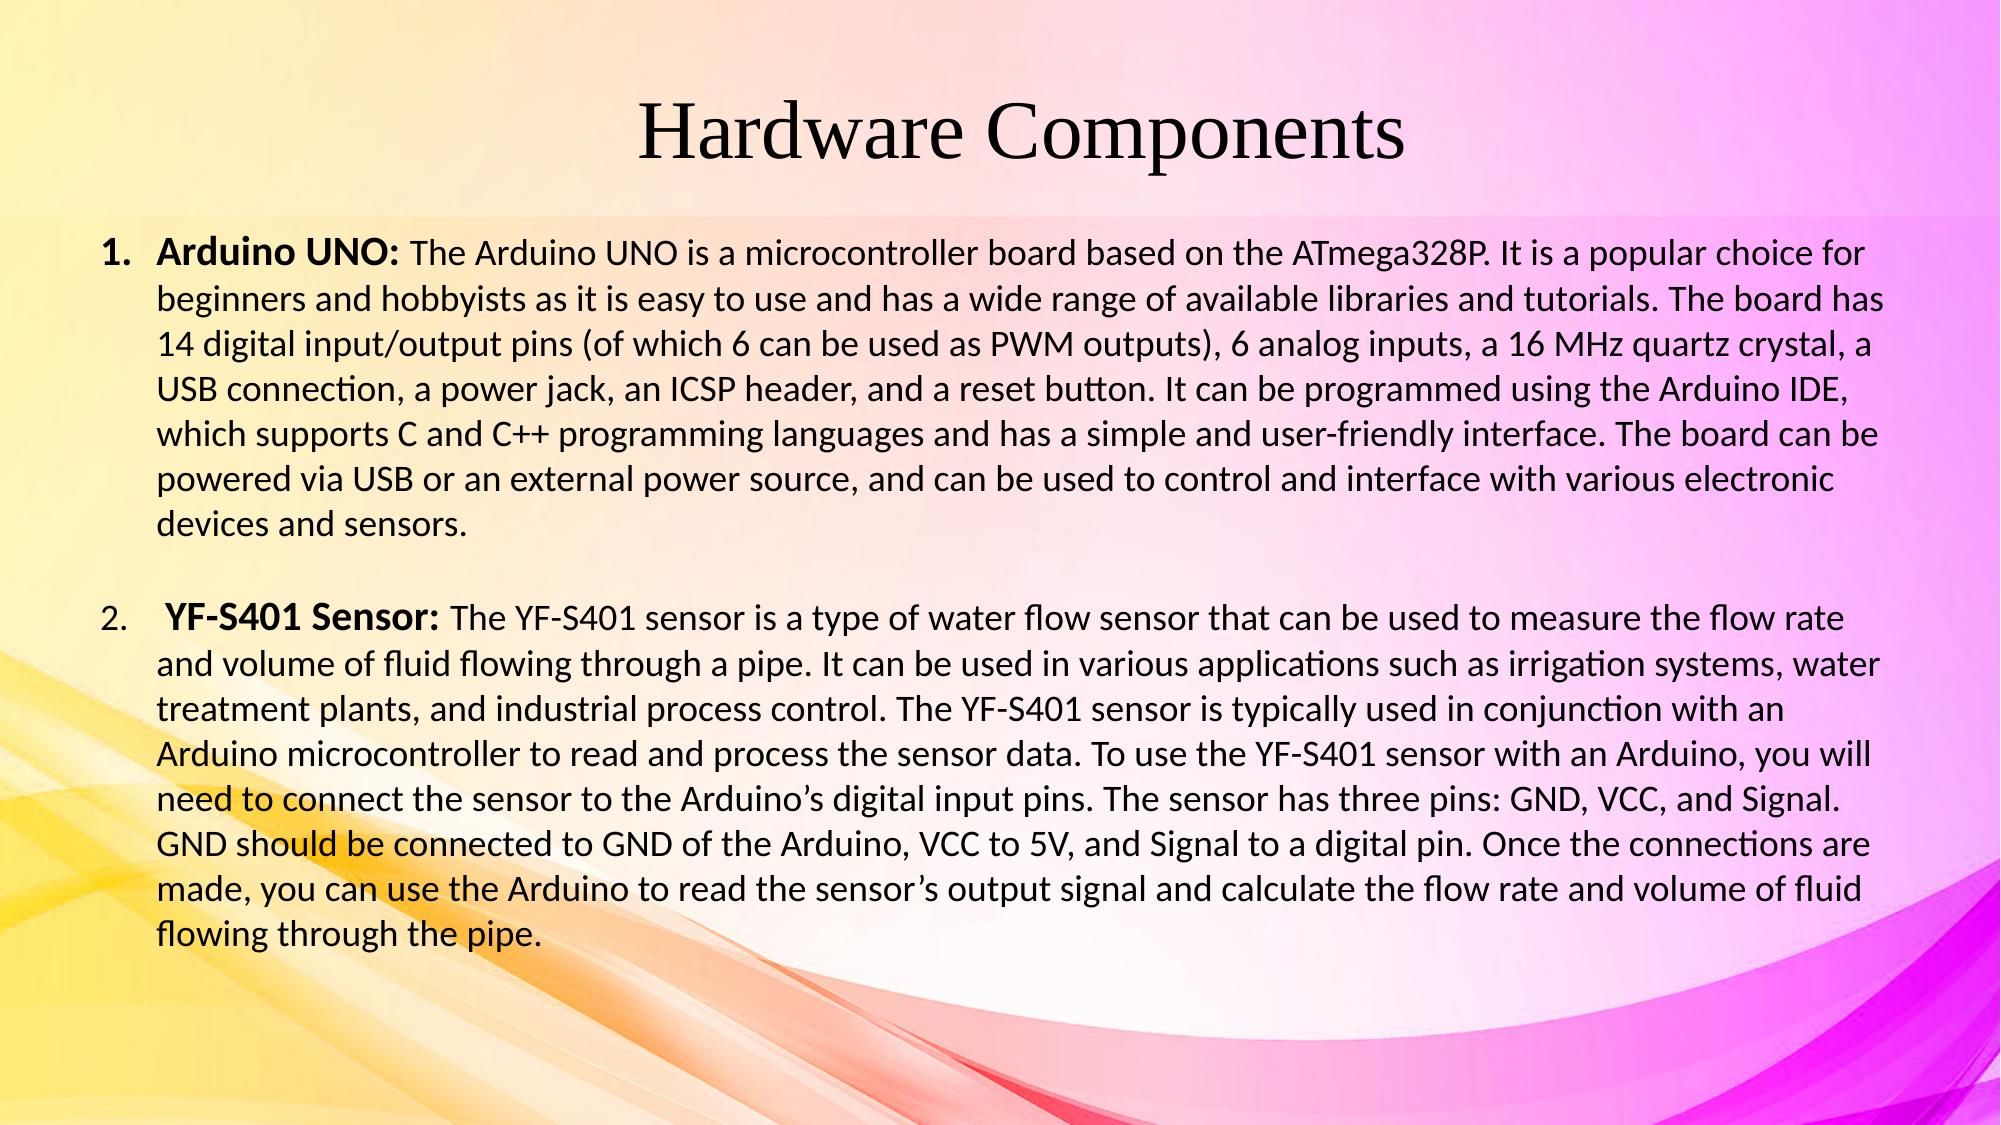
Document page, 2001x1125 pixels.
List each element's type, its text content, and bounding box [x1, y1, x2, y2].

picture [0, 0, 2001, 1125]
text_box Hardware Components [313, 68, 1732, 184]
text_box Arduino UNO: The Arduino UNO is a microcontroller board based on the ATmega328P. It is a popular choice for beginners and hobbyists as it is easy to use and has a wide range of available libraries and tutorials. The board has 14 digital input/output pins (of which 6 can be used as PWM outputs), 6 analog inputs, a 16 MHz quartz crystal, a USB connection, a power jack, an ICSP header, and a reset button. It can be programmed using the Arduino IDE, which supports C and C++ programming languages and has a simple and user-friendly interface. The board can be powered via USB or an external power source, and can be used to control and interface with various electronic devices and sensors. YF-S401 Sensor: The YF-S401 sensor is a type of water flow sensor that can be used to measure the flow rate and volume of fluid flowing through a pipe. It can be used in various applications such as irrigation systems, water treatment plants, and industrial process control. The YF-S401 sensor is typically used in conjunction with an Arduino microcontroller to read and process the sensor data. To use the YF-S401 sensor with an Arduino, you will need to connect the sensor to the Arduino’s digital input pins. The sensor has three pins: GND, VCC, and Signal. GND should be connected to GND of the Arduino, VCC to 5V, and Signal to a digital pin. Once the connections are made, you can use the Arduino to read the sensor’s output signal and calculate the flow rate and volume of fluid flowing through the pipe. [85, 216, 1924, 962]
